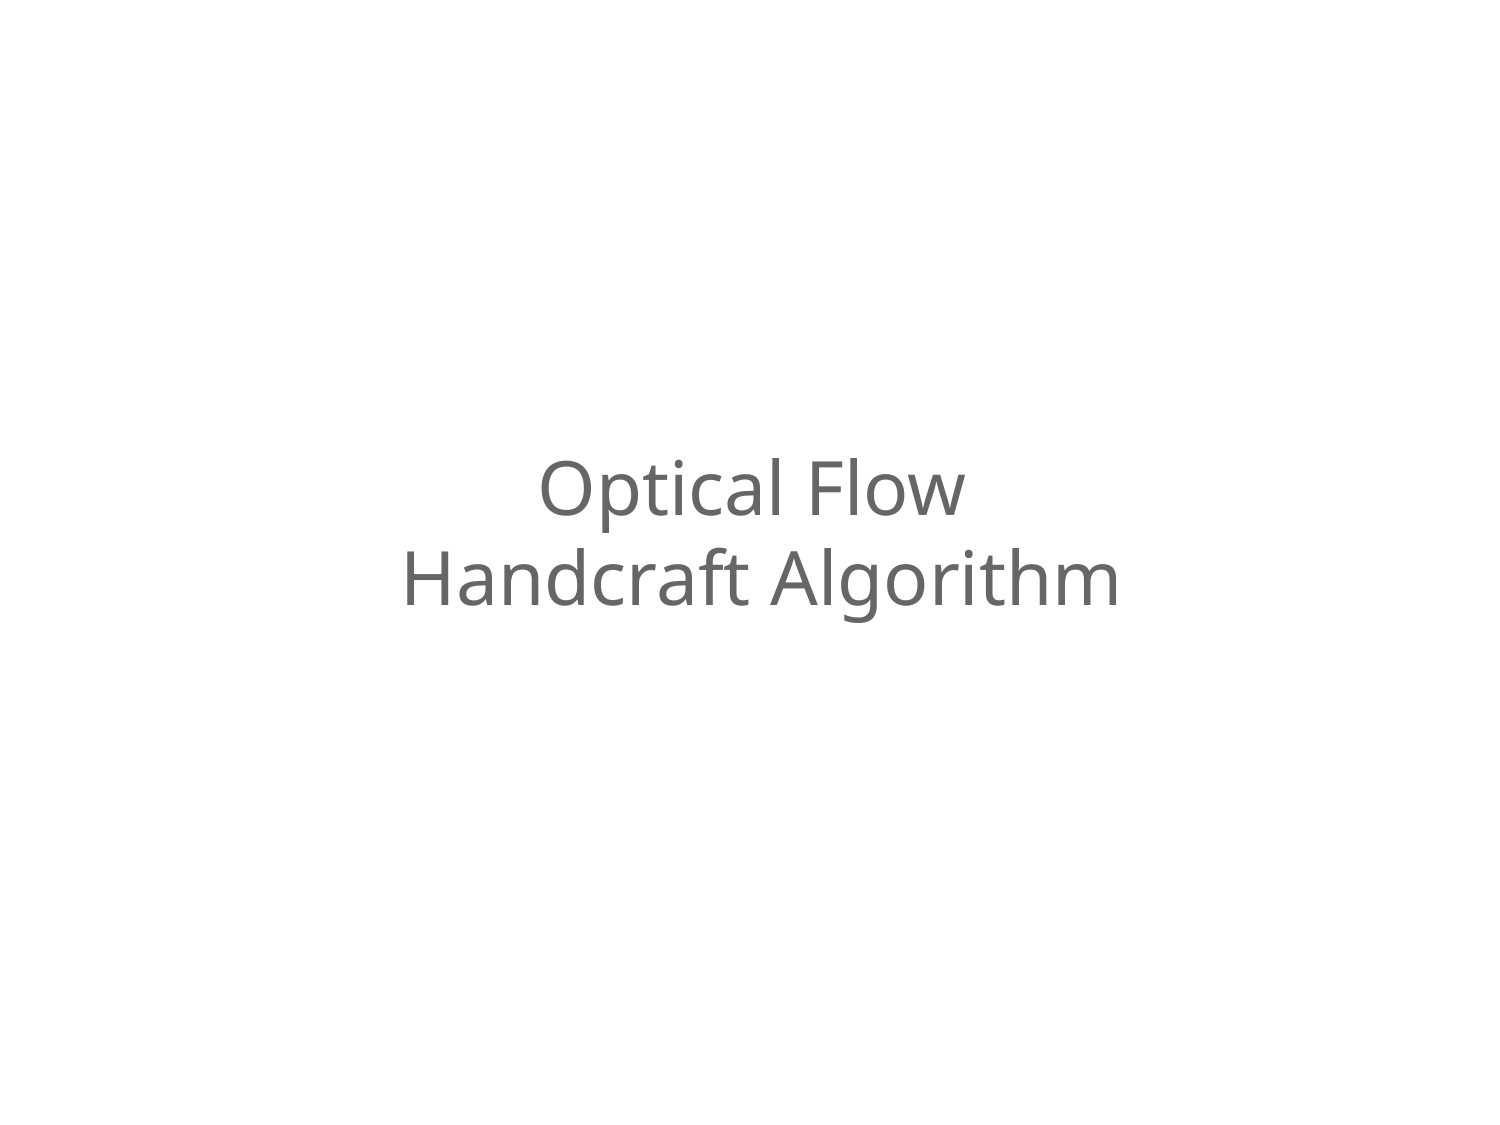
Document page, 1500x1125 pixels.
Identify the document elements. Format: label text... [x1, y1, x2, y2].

text_box Optical Flow Handcraft Algorithm [171, 433, 1353, 629]
